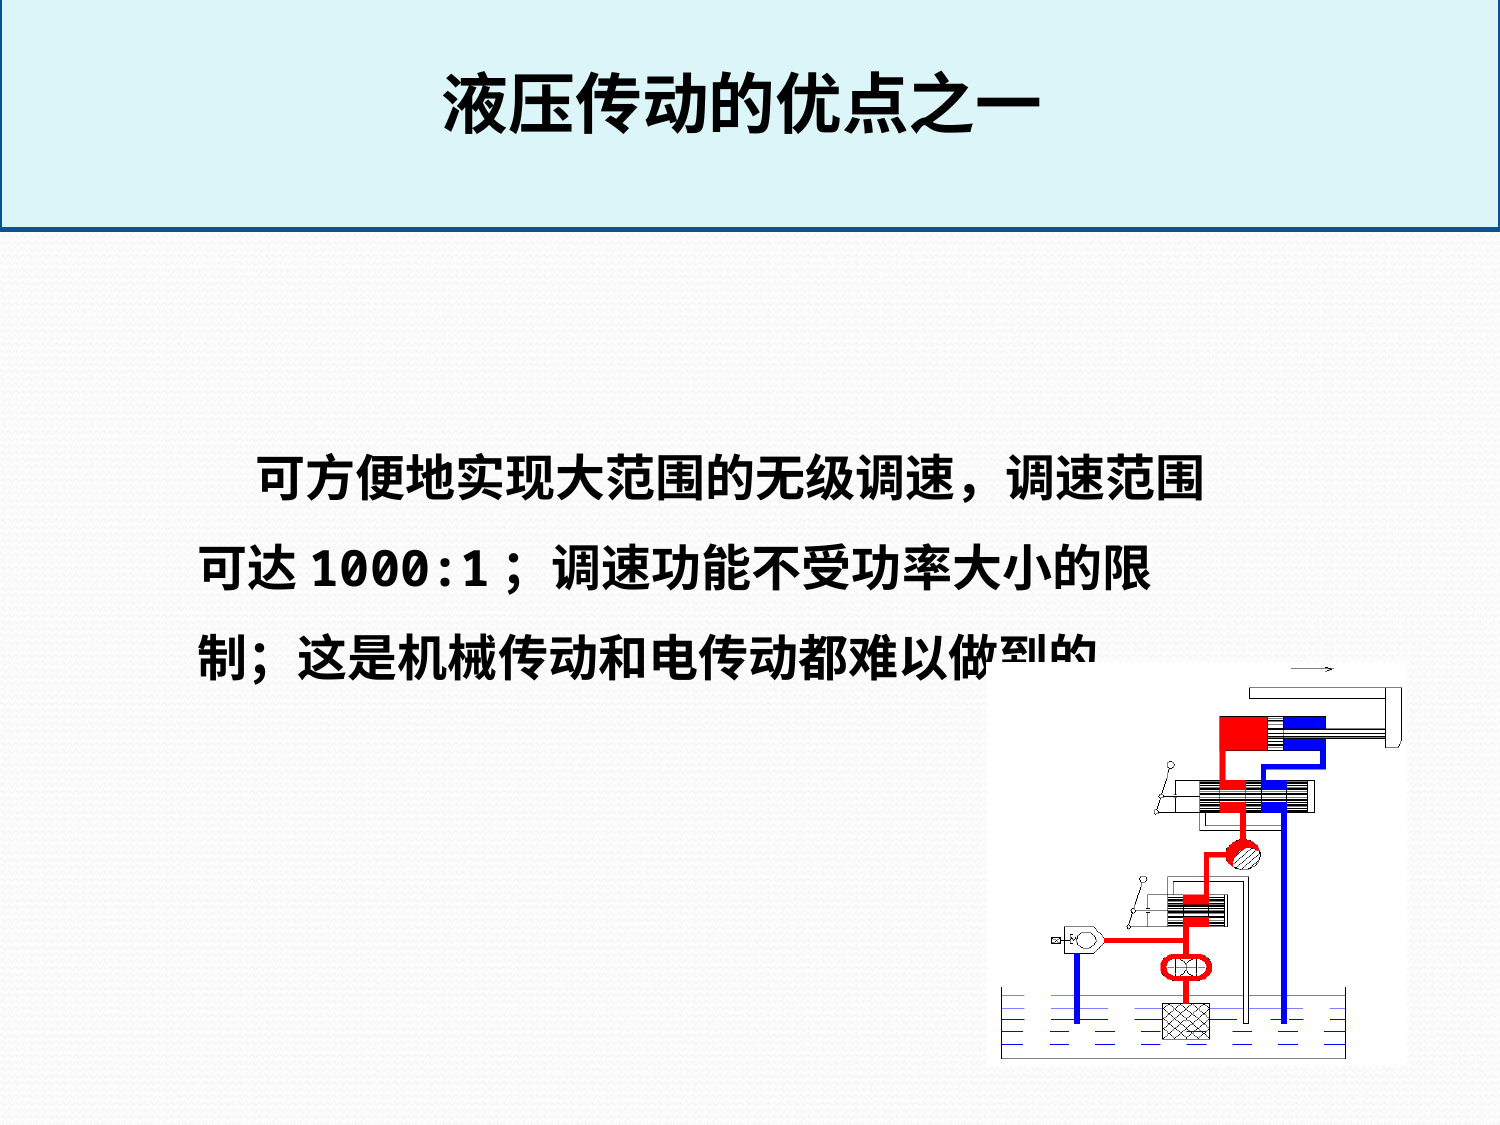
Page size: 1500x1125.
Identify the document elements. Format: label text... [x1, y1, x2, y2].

text_box 液压传动的优点之一 [0, 0, 1500, 232]
picture [0, 232, 1500, 1125]
table_cell 工程机械 [979, 664, 985, 988]
list 可方便地实现大范围的无级调速，调速范围可达1000:1；调速功能不受功率大小的限制；这是机械传动和电传动都难以做到的。 [183, 408, 1235, 988]
